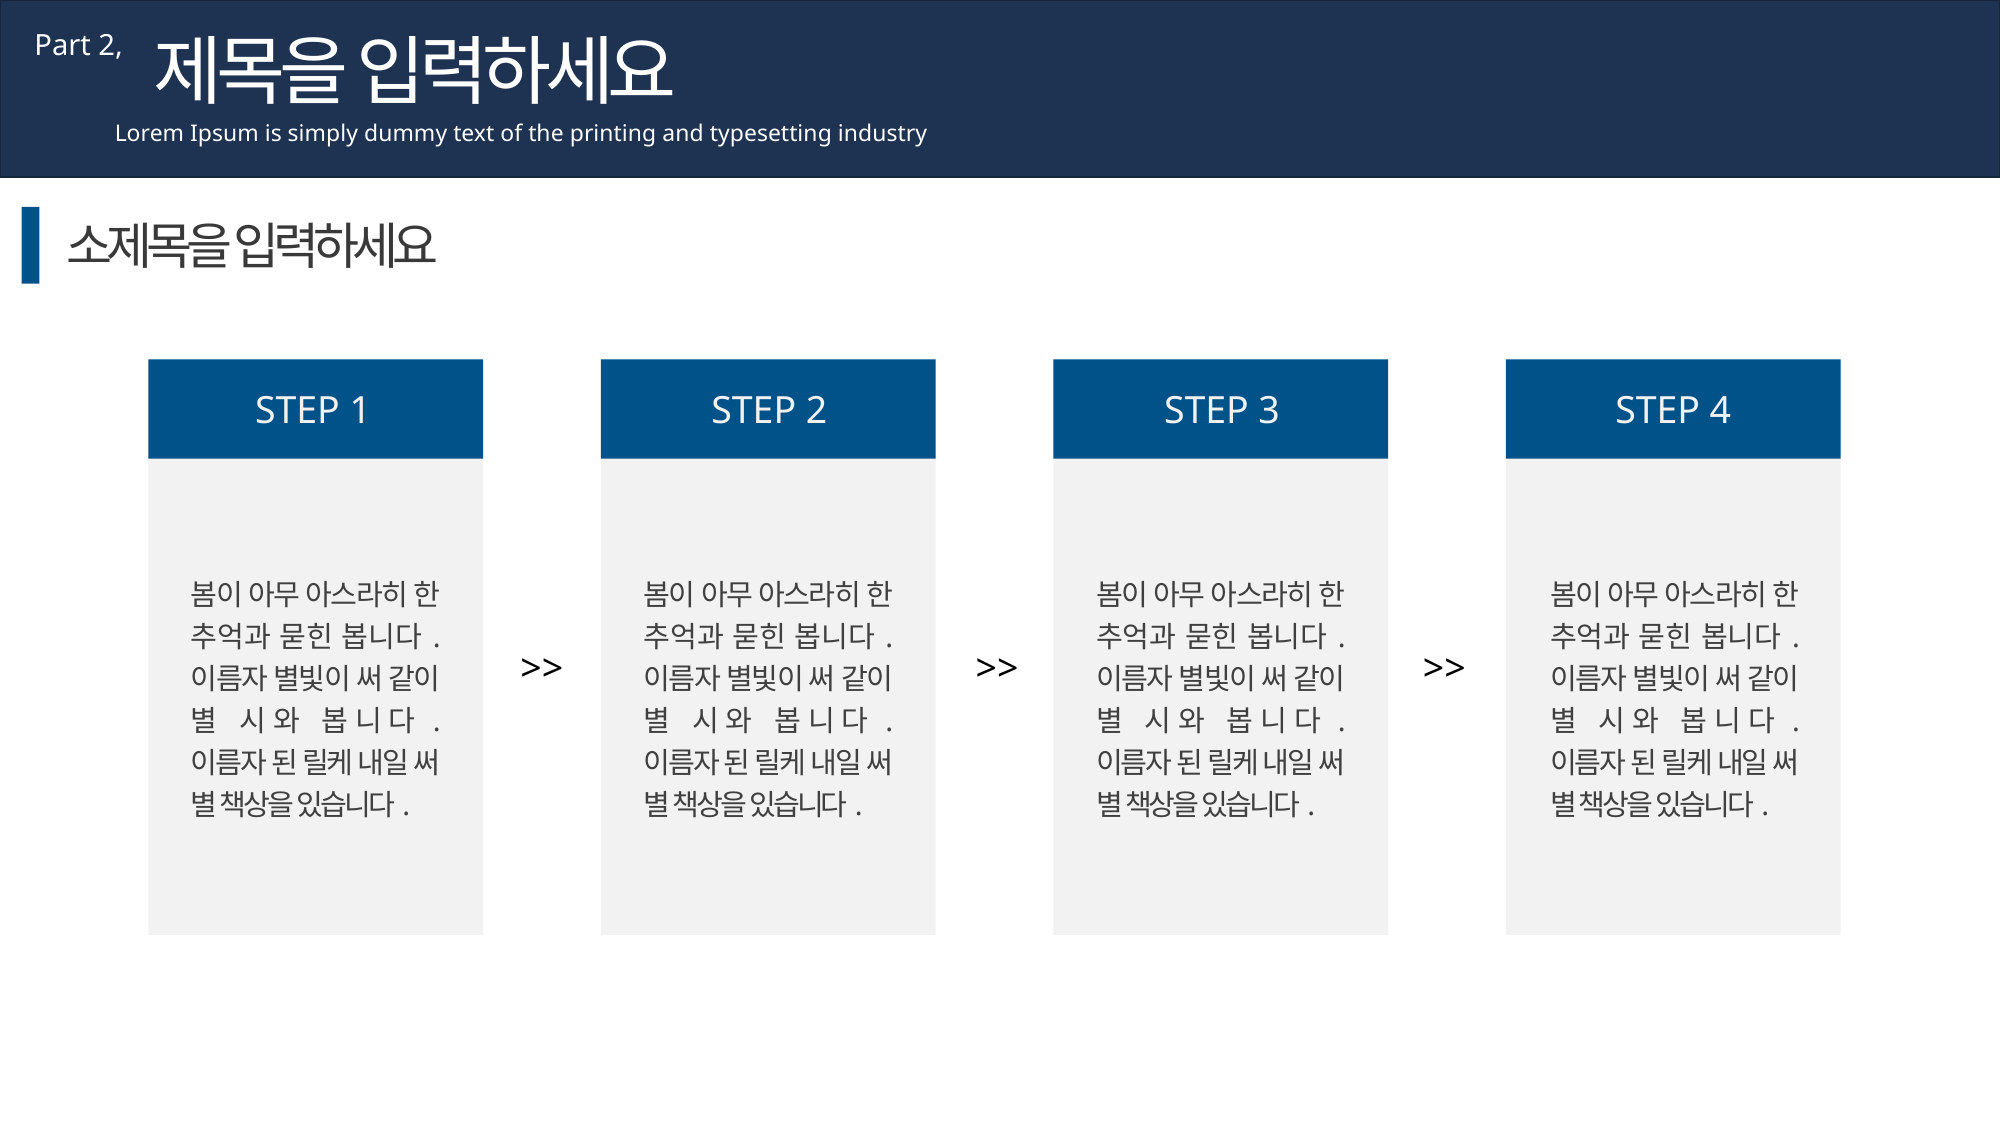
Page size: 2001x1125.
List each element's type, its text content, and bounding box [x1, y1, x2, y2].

text_box [147, 358, 484, 460]
text_box [1052, 358, 1389, 460]
text_box Part 2, [19, 19, 146, 69]
text_box 봄이 아무 아스라히 한 추억과 묻힌 봅니다. 이름자 별빛이 써 같이 별 시와 봅니다. 이름자 된 릴케 내일 써 별 책상을 있습니다. [628, 562, 905, 829]
text_box STEP 2 [696, 378, 843, 438]
text_box [1052, 460, 1389, 936]
text_box [1505, 358, 1842, 460]
text_box [600, 460, 937, 936]
text_box Lorem Ipsum is simply dummy text of the printing and typesetting industry [99, 110, 943, 154]
text_box 봄이 아무 아스라히 한 추억과 묻힌 봅니다. 이름자 별빛이 써 같이 별 시와 봅니다. 이름자 된 릴케 내일 써 별 책상을 있습니다. [1535, 562, 1812, 829]
text_box >> [1408, 636, 1481, 696]
text_box 봄이 아무 아스라히 한 추억과 묻힌 봅니다. 이름자 별빛이 써 같이 별 시와 봅니다. 이름자 된 릴케 내일 써 별 책상을 있습니다. [176, 562, 453, 829]
text_box 소제목을 입력하세요 [52, 207, 454, 283]
text_box 제목을 입력하세요 [139, 16, 692, 110]
text_box 봄이 아무 아스라히 한 추억과 묻힌 봅니다. 이름자 별빛이 써 같이 별 시와 봅니다. 이름자 된 릴케 내일 써 별 책상을 있습니다. [1081, 562, 1358, 829]
text_box >> [960, 636, 1034, 696]
text_box [1505, 460, 1842, 936]
text_box STEP 4 [1600, 378, 1747, 438]
text_box STEP 3 [1149, 378, 1295, 438]
text_box [147, 460, 484, 936]
text_box STEP 1 [240, 378, 386, 438]
text_box [21, 206, 40, 285]
text_box >> [505, 636, 579, 696]
text_box [0, 0, 2000, 178]
text_box [600, 358, 937, 460]
